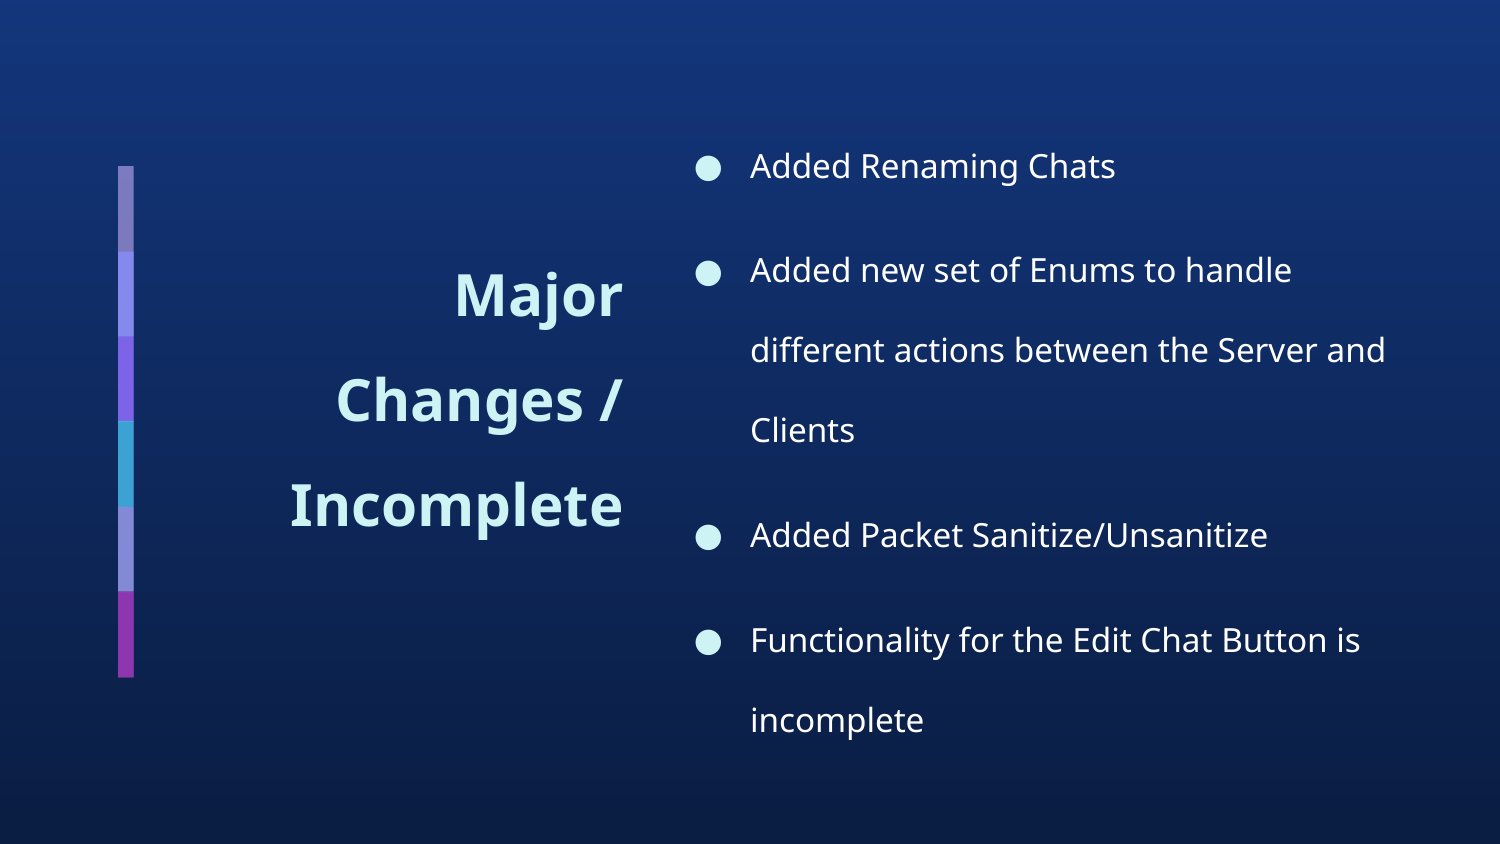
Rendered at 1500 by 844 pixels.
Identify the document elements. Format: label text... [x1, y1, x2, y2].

title Major Changes / Incomplete [136, 290, 639, 554]
list Added Renaming Chats Added new set of Enums to handle different actions between the Server and Clients Added Packet Sanitize/Unsanitize Functionality for the Edit Chat Button is incomplete [678, 131, 1437, 713]
